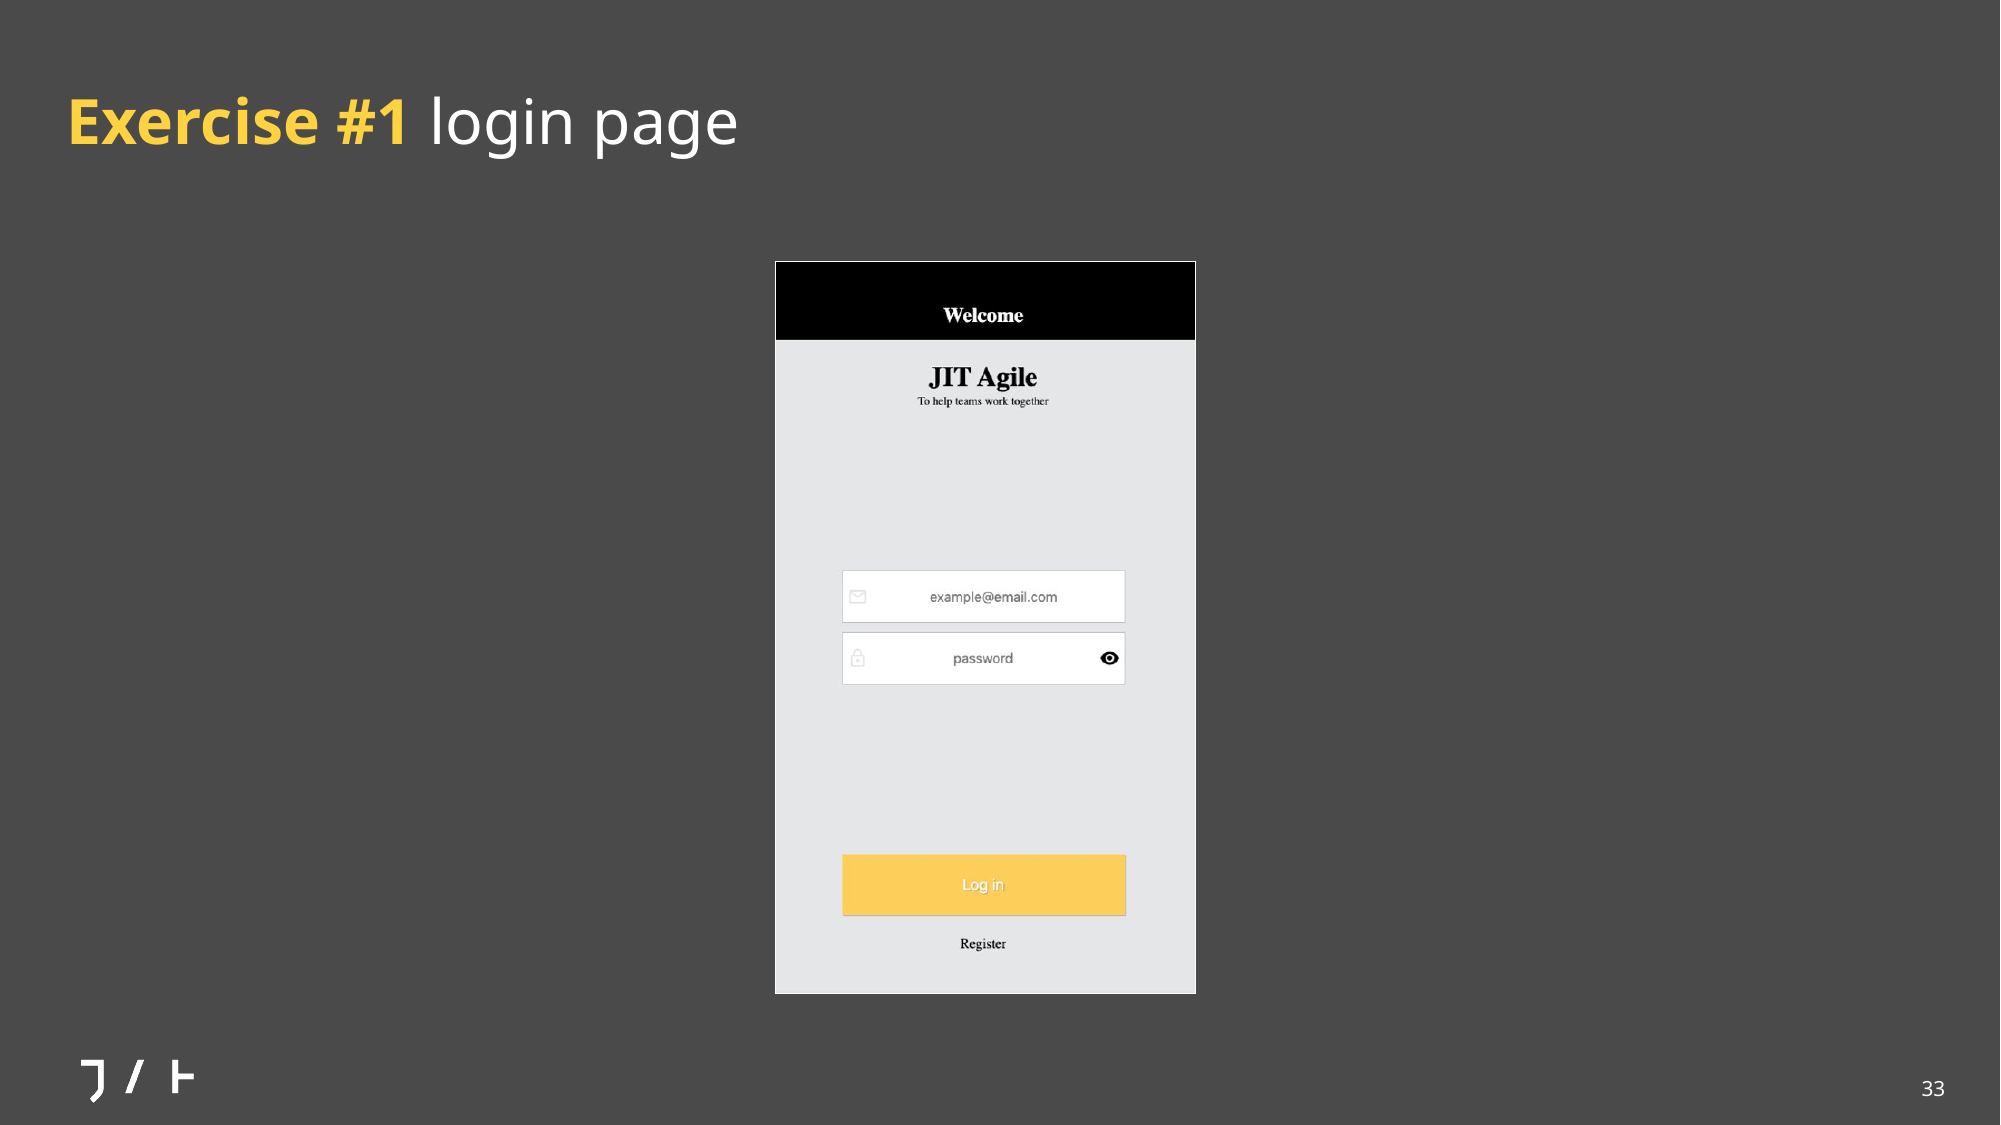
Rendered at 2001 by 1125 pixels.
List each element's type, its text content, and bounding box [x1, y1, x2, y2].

picture [66, 1041, 205, 1115]
slide_number 33 [1903, 1070, 1963, 1110]
title Exercise #1 login page [66, 55, 1904, 157]
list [775, 261, 1196, 994]
